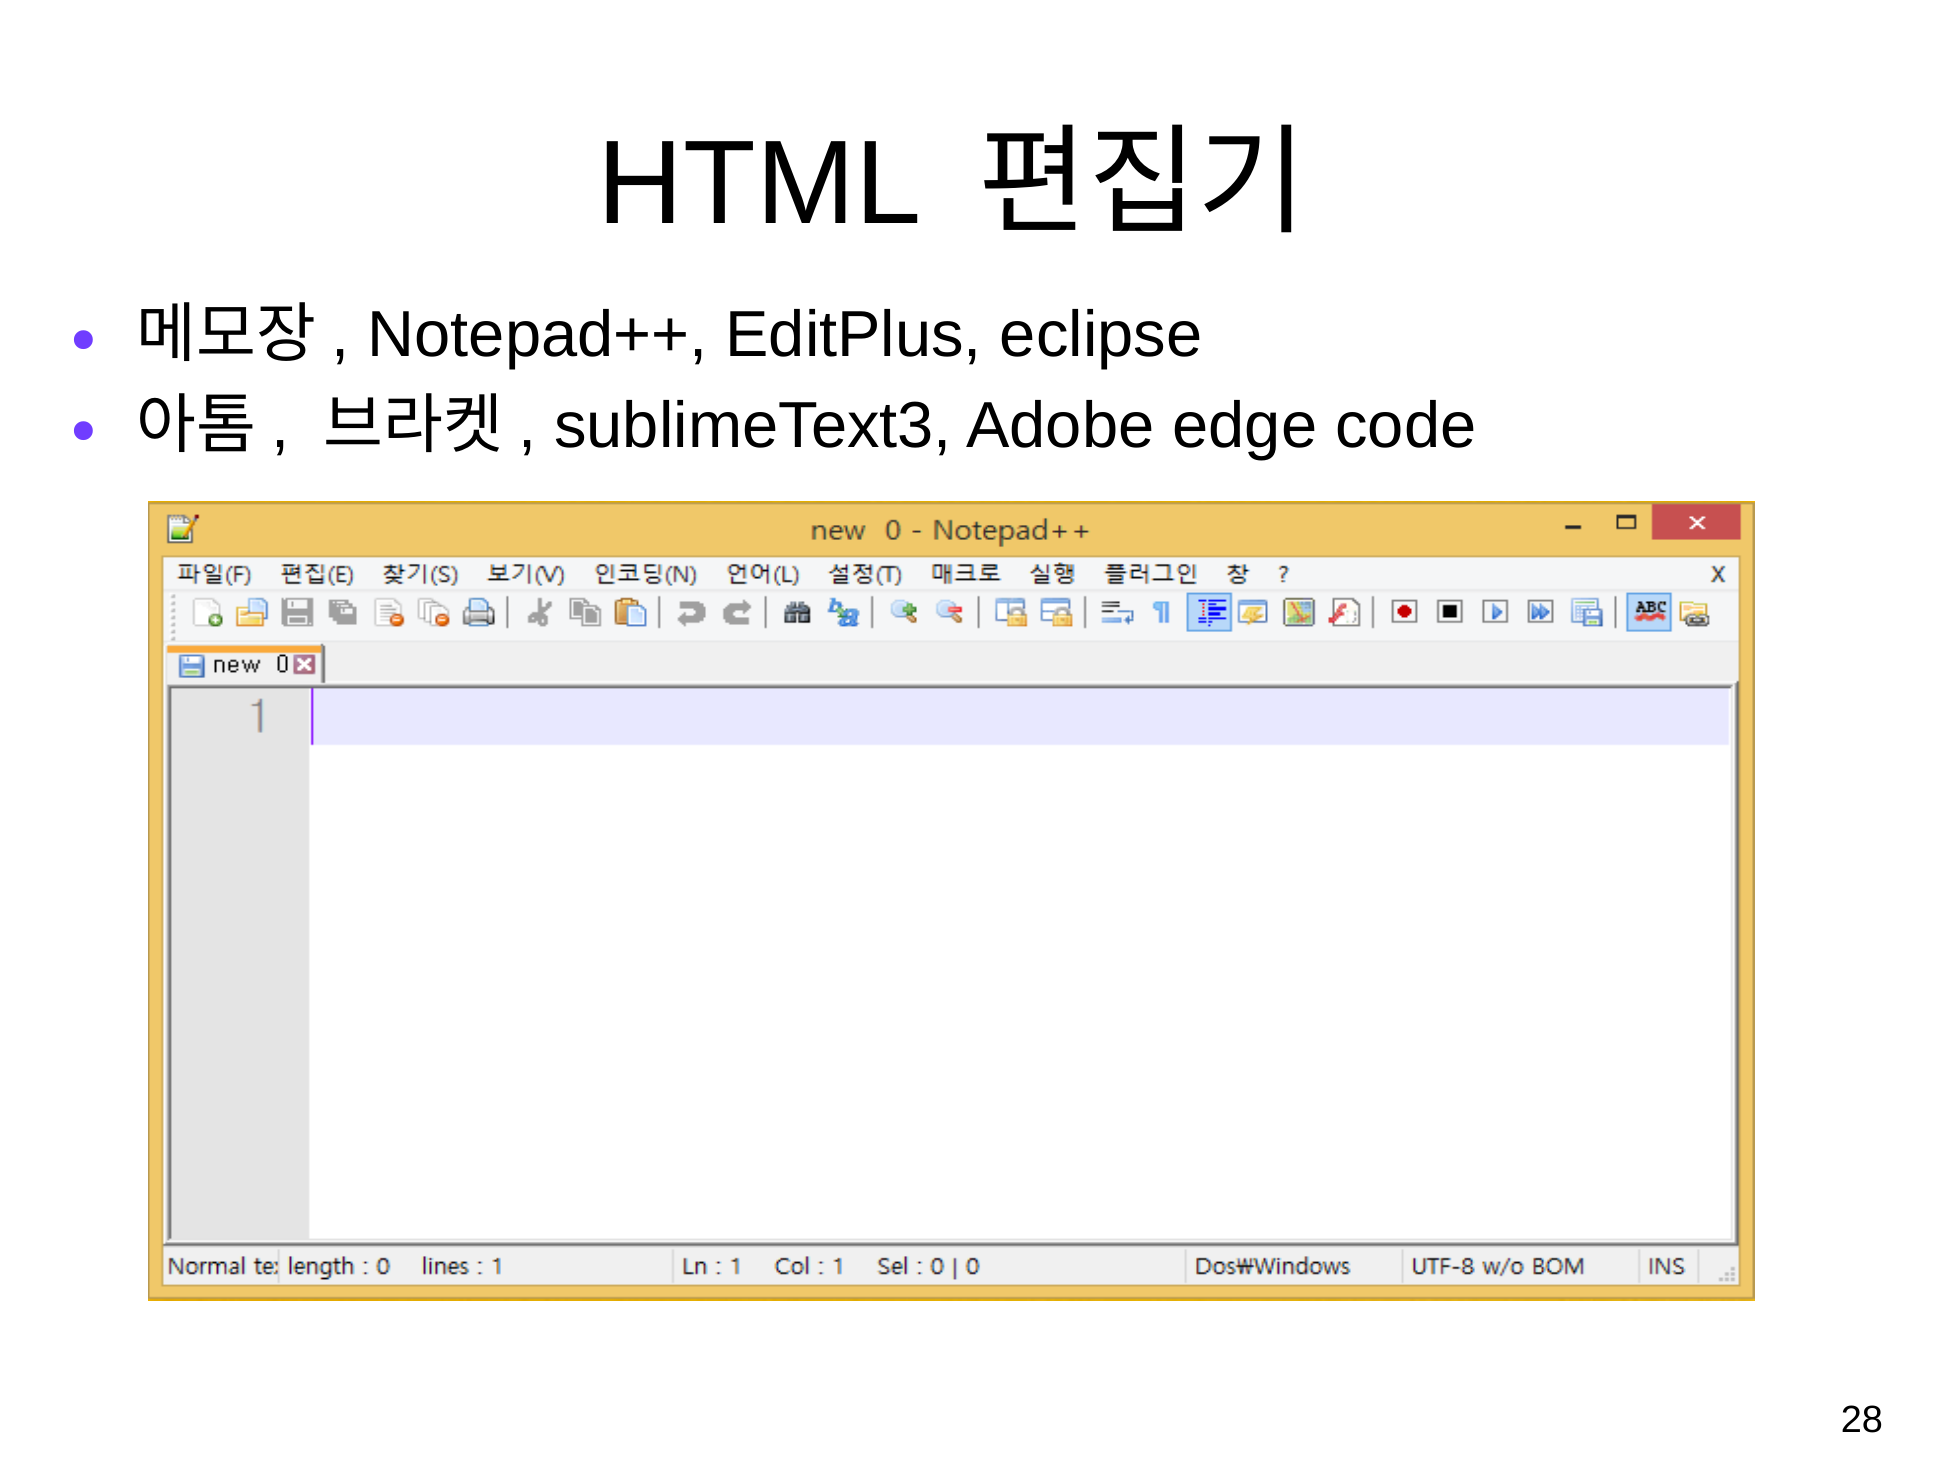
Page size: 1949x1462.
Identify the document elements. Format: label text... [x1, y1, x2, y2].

picture [148, 500, 1755, 1301]
title HTML 편집기 [156, 92, 1749, 255]
list 메모장, Notepad++, EditPlus, eclipse 아톰, 브라켓, sublimeText3, Adobe edge code [48, 284, 1897, 1343]
slide_number ‹#› [1496, 1372, 1899, 1462]
